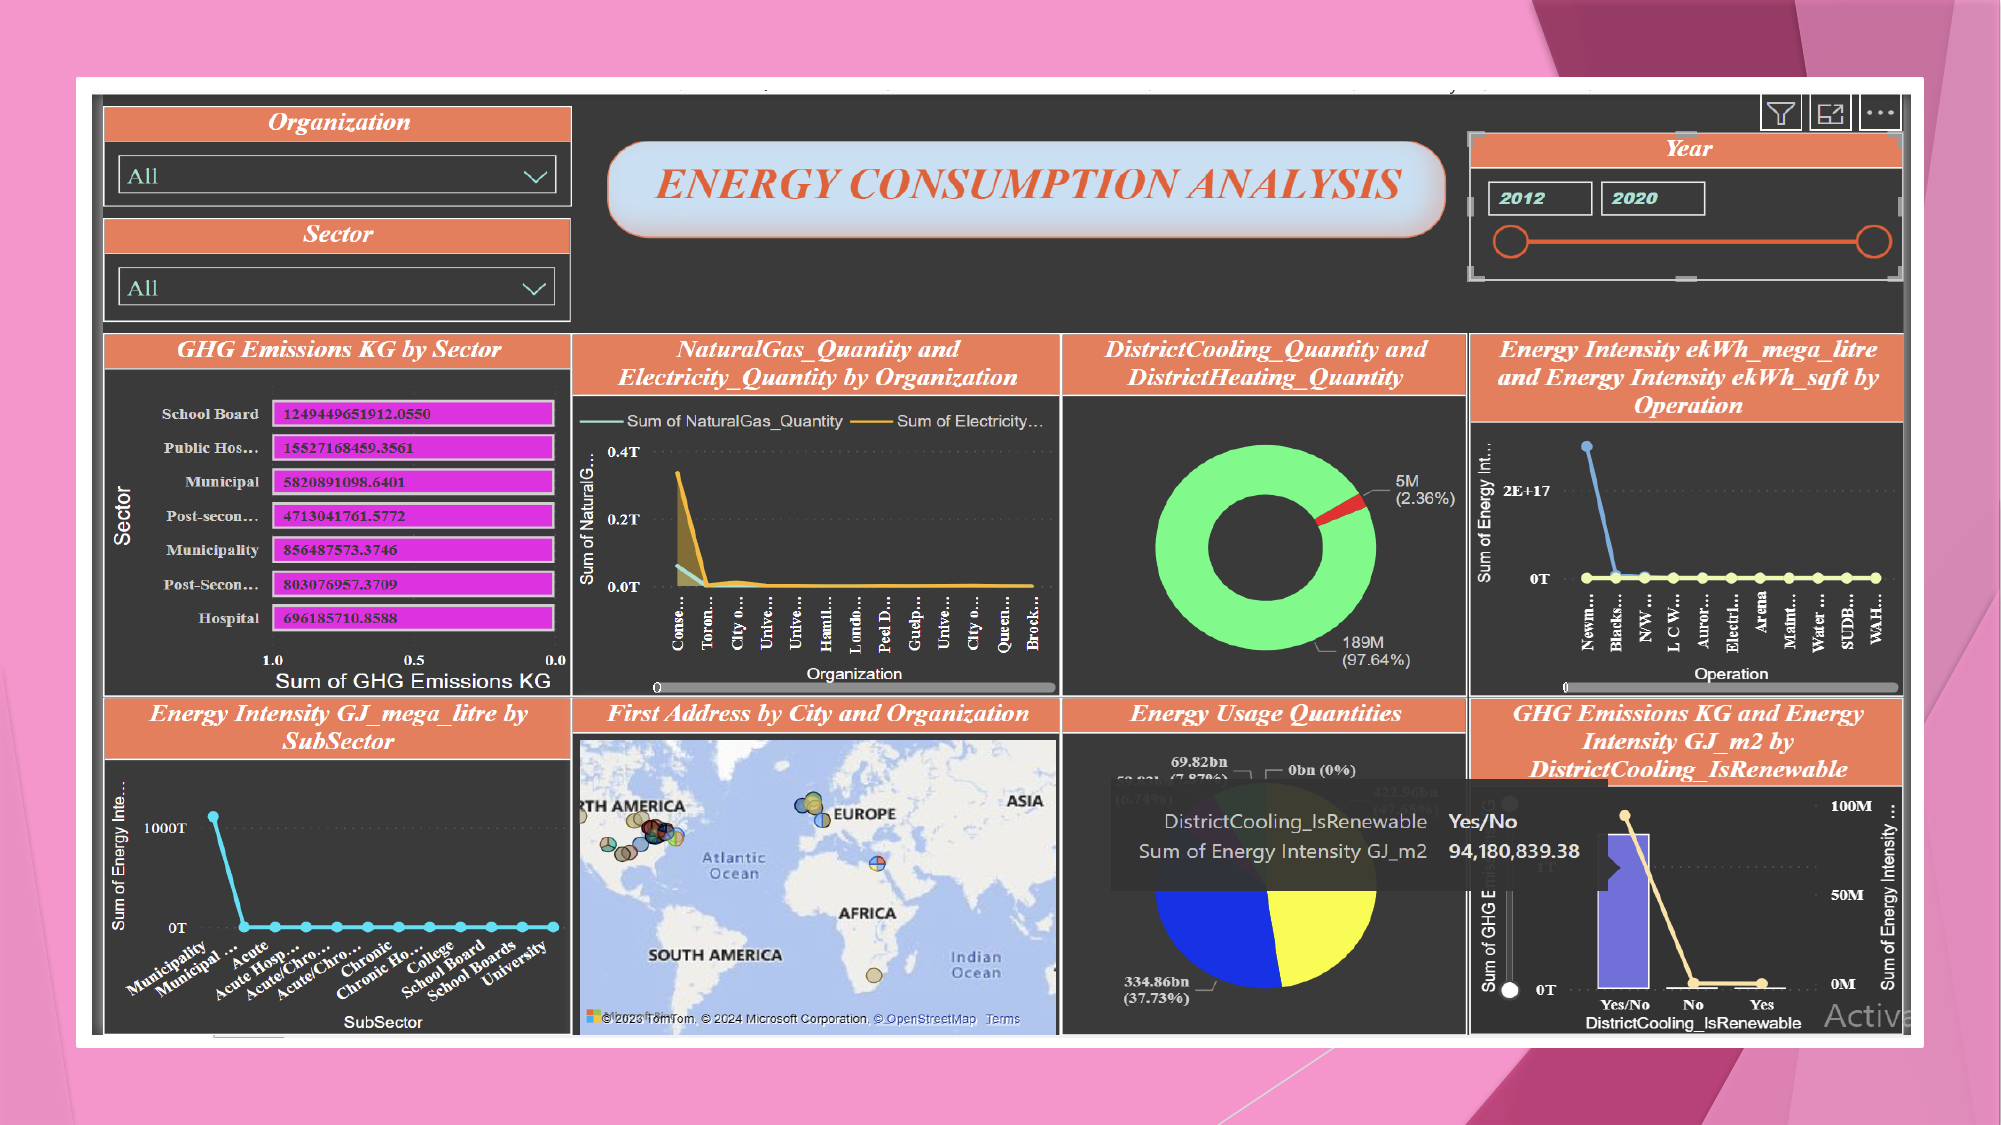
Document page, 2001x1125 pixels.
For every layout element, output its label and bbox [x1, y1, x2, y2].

text_box [0, 0, 2000, 1125]
picture [91, 89, 1911, 1038]
